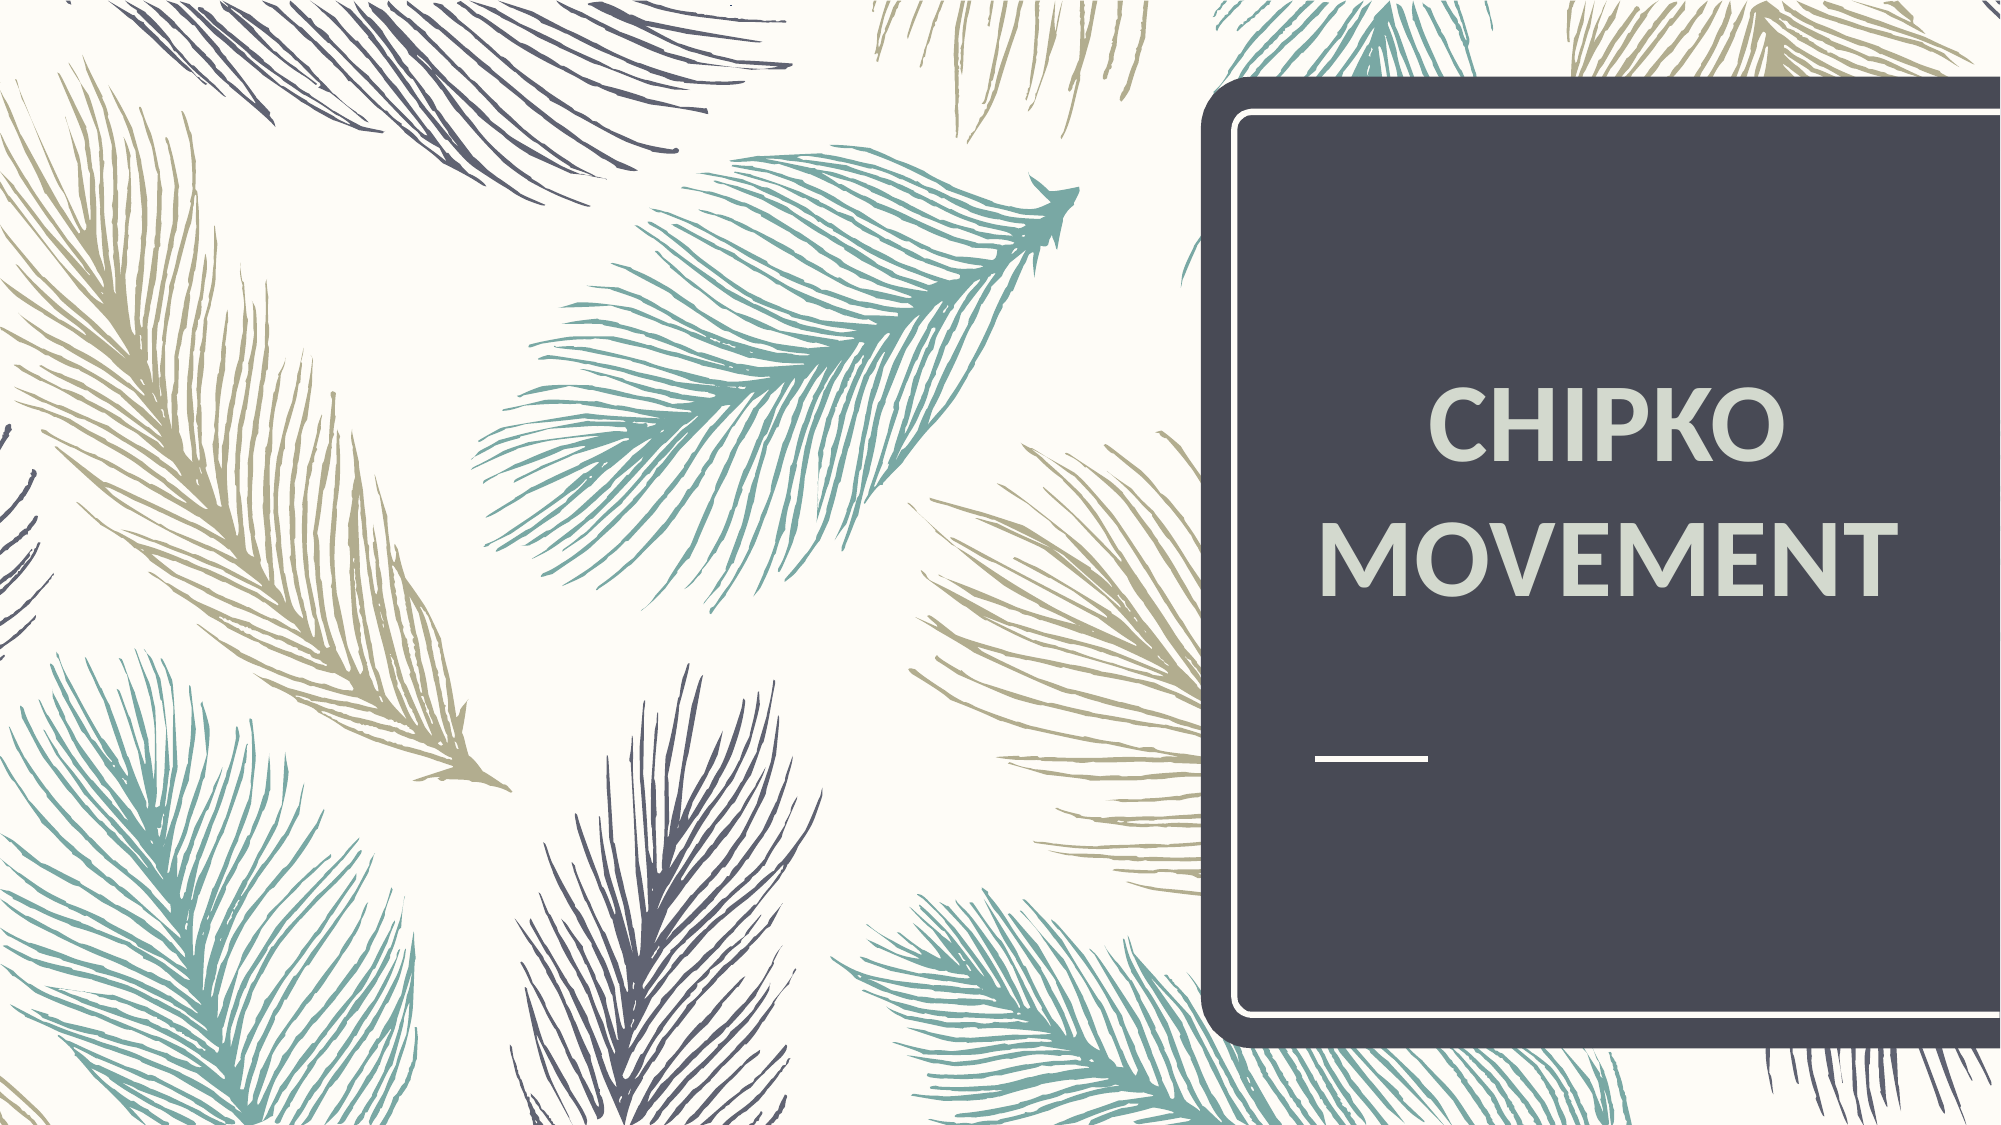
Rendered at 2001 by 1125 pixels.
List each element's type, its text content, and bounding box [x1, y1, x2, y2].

text_box CHIPKO MOVEMENT [1238, 341, 1977, 627]
